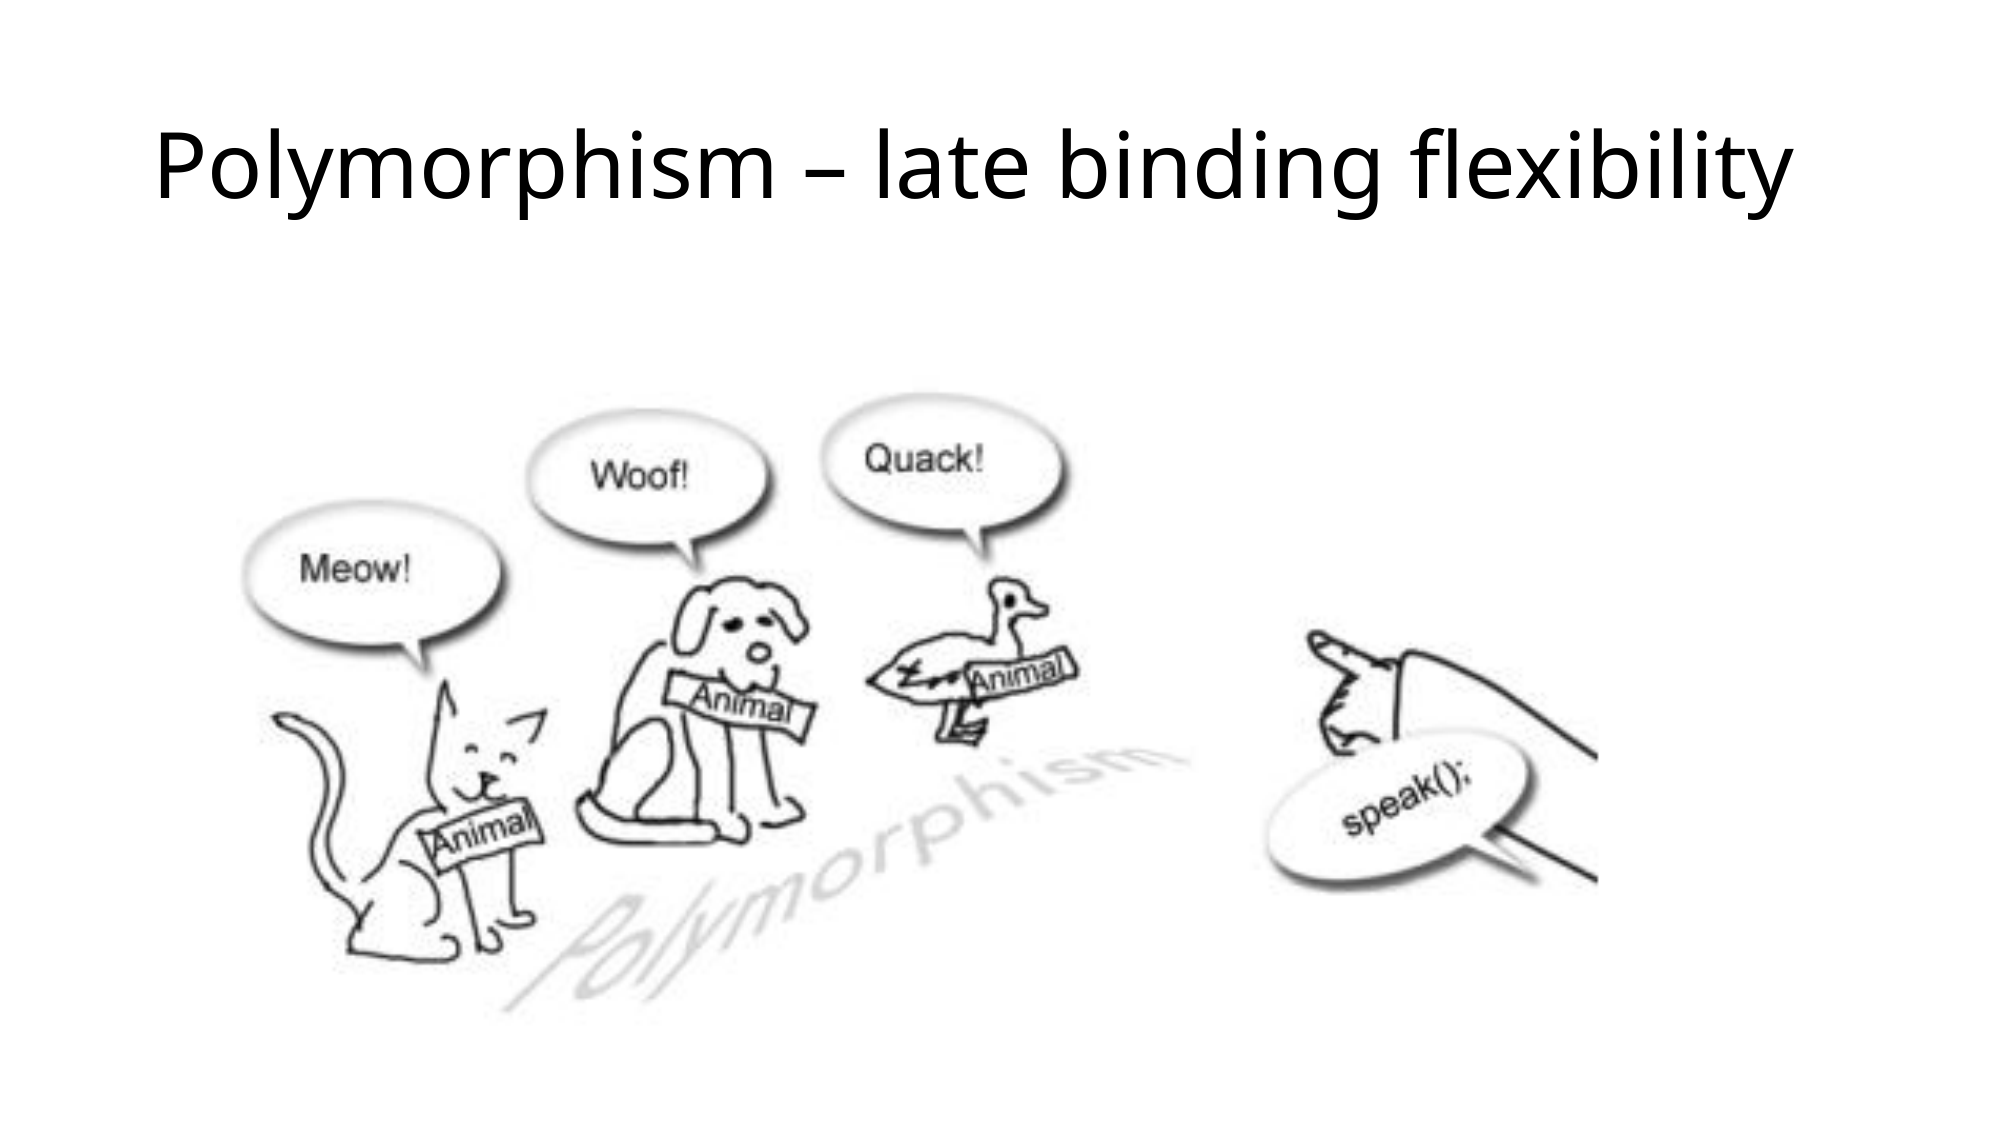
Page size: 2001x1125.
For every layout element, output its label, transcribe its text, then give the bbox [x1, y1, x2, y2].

title Polymorphism – late binding flexibility [137, 59, 1911, 278]
picture [236, 277, 1643, 1038]
